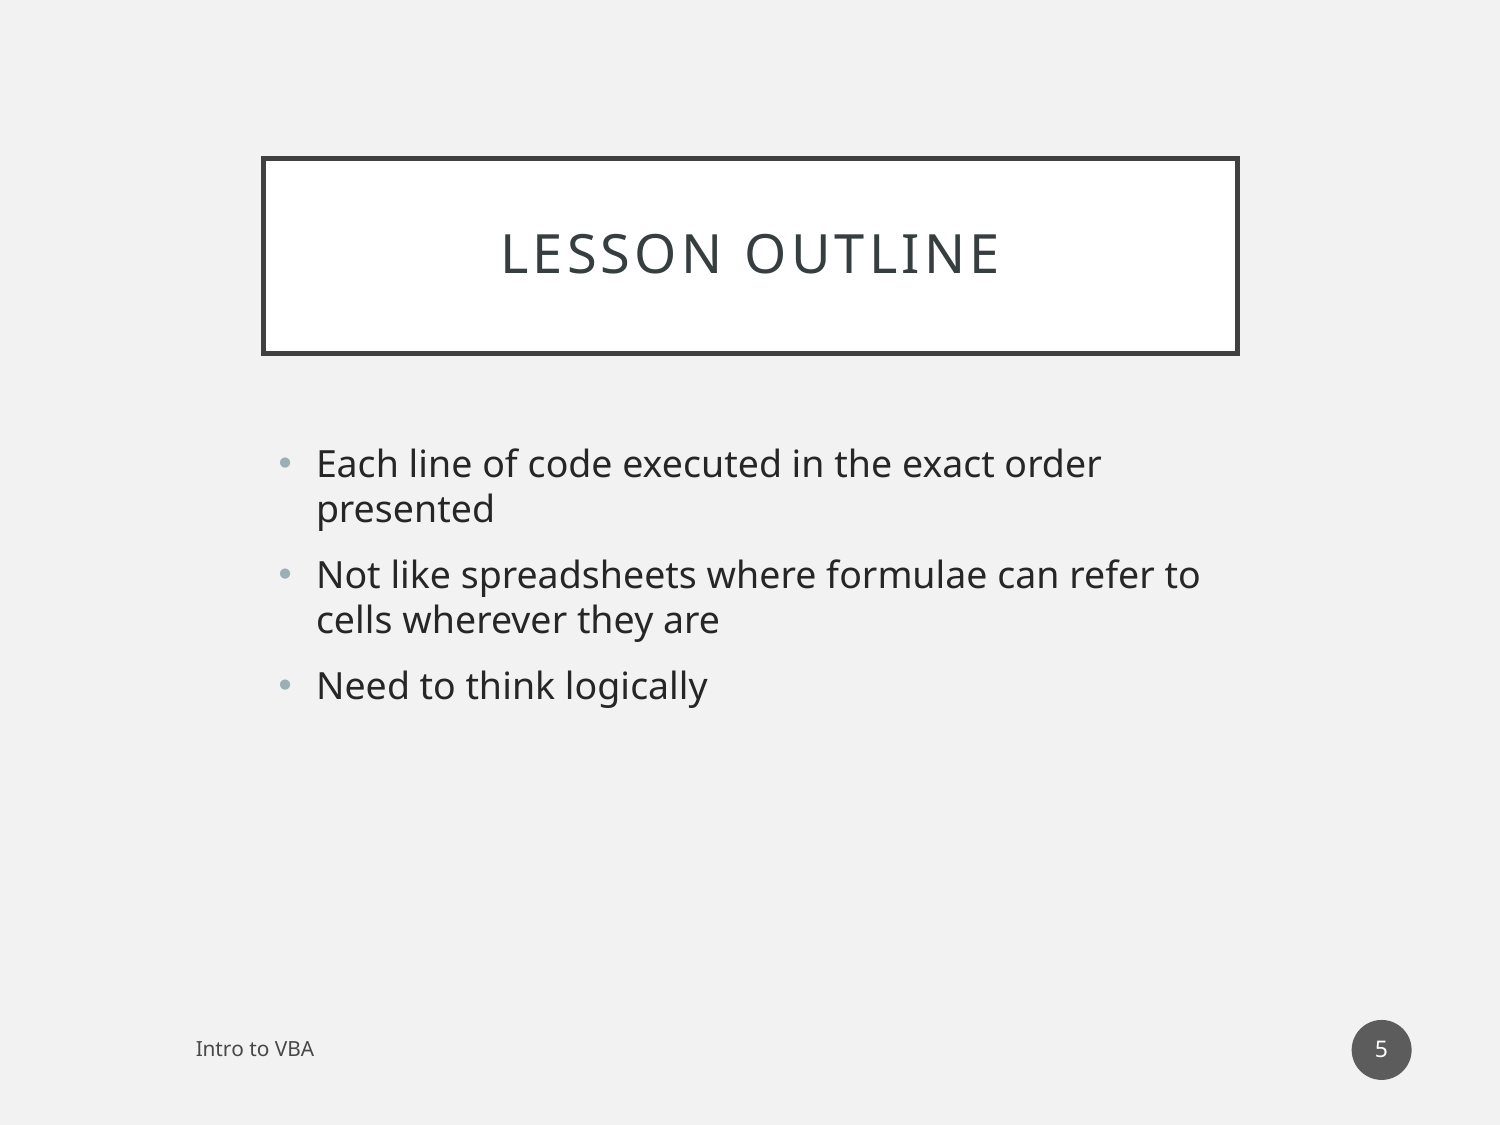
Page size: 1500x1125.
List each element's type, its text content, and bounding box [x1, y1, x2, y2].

footer Intro to VBA [180, 1023, 929, 1076]
slide_number 5 [1351, 1019, 1412, 1080]
list Each line of code executed in the exact order presented Not like spreadsheets where formulae can refer to cells wherever they are Need to think logically [263, 432, 1238, 942]
title Lesson Outline [261, 156, 1240, 356]
